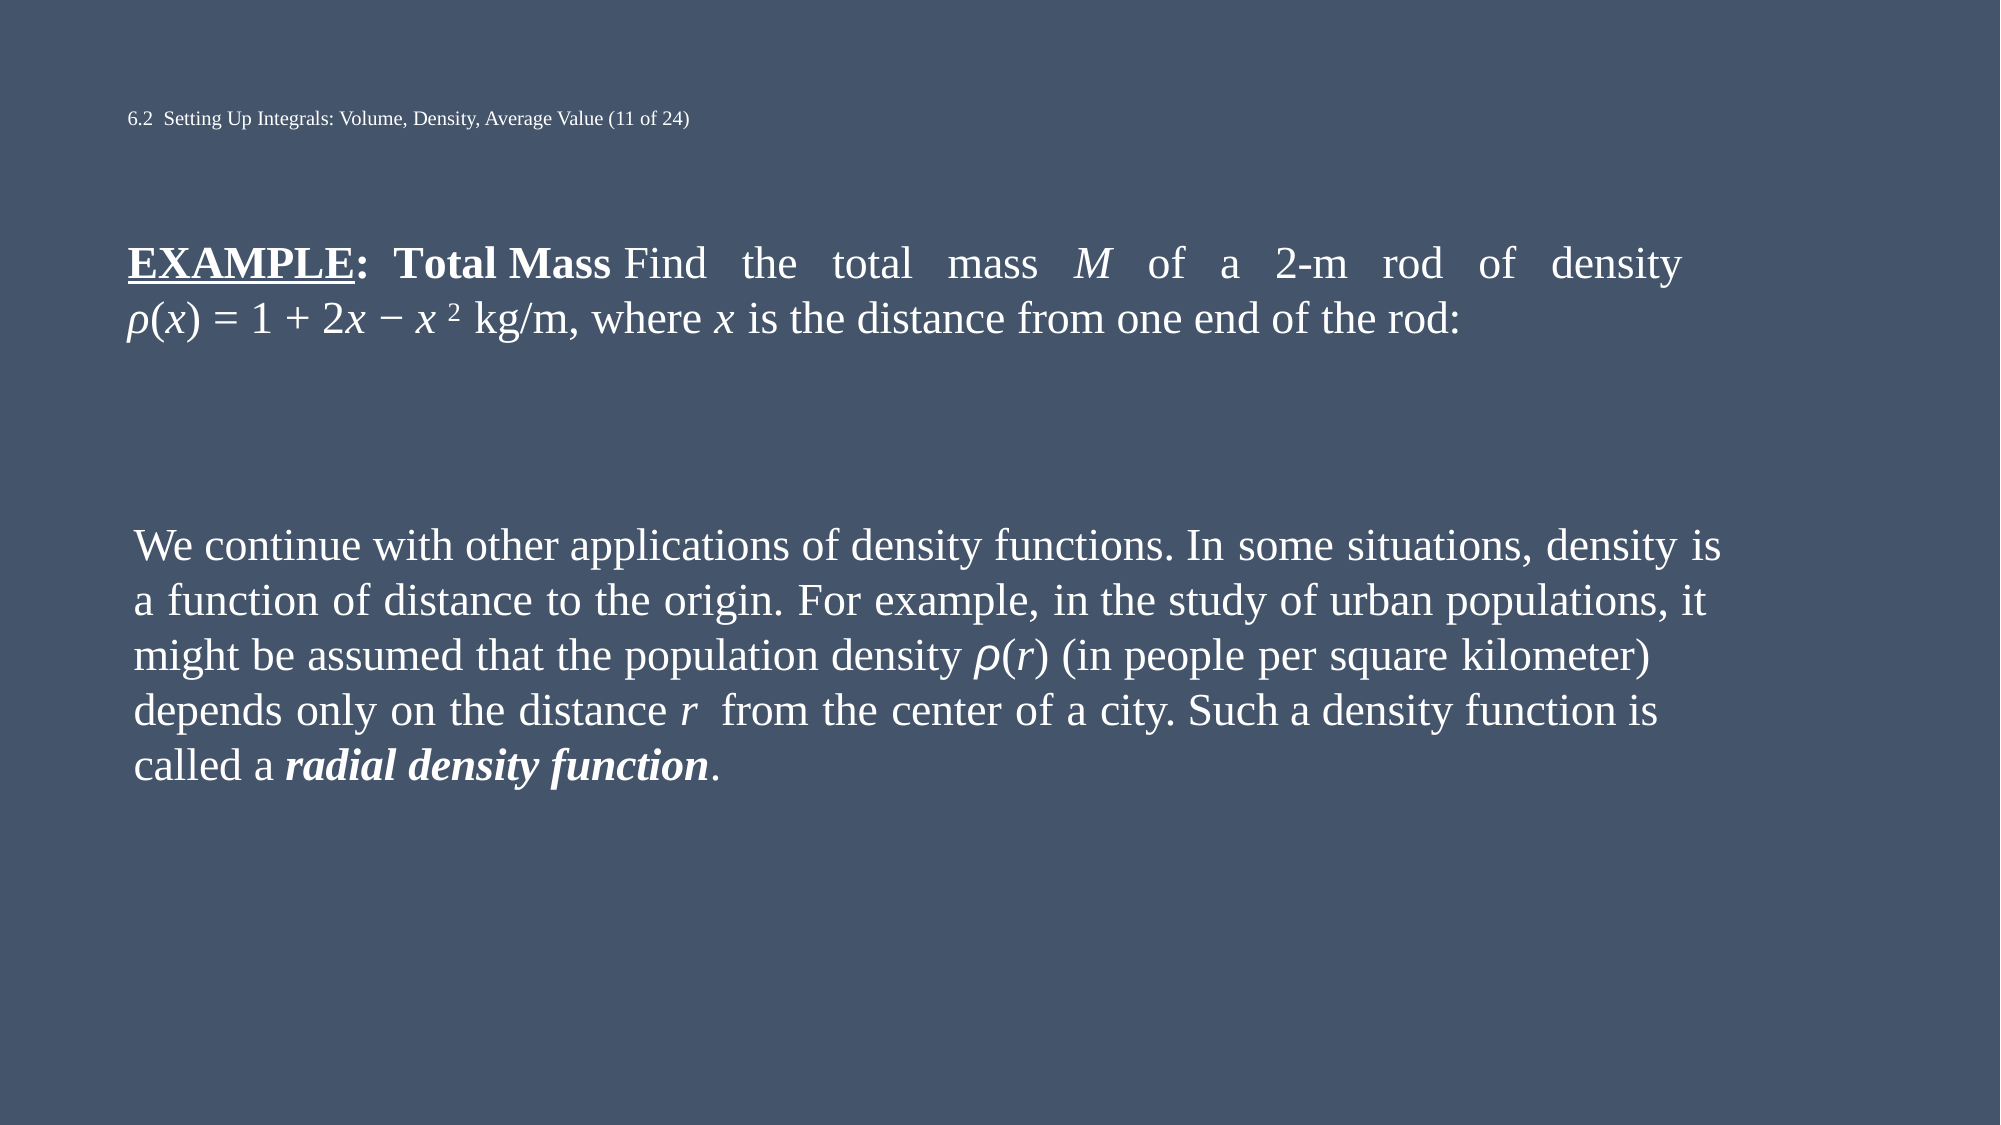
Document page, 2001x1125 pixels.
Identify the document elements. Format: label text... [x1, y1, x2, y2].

title 6.2 Setting Up Integrals: Volume, Density, Average Value (11 of 24) [112, 99, 1775, 203]
